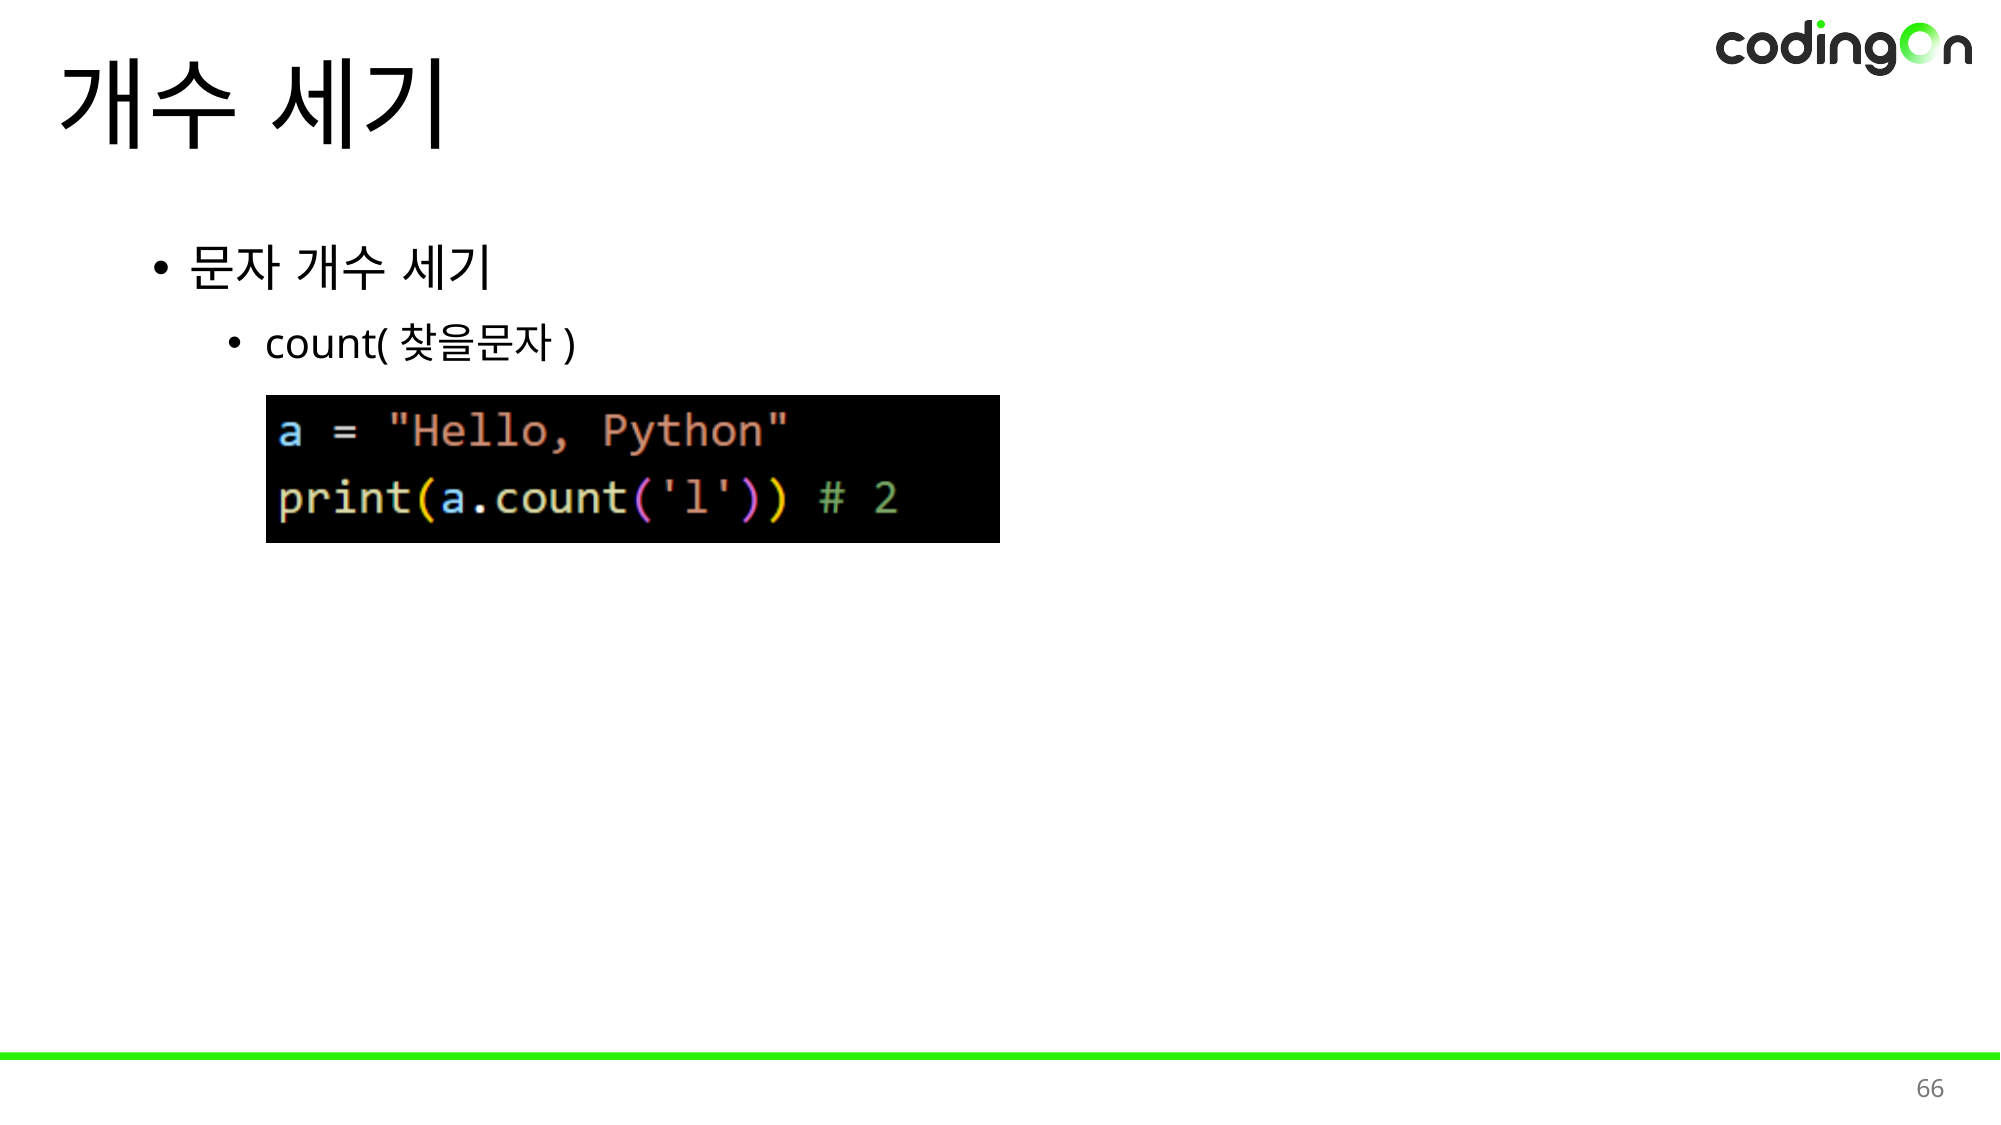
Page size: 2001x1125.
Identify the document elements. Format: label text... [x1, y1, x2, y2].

picture [1767, 20, 1972, 76]
list 문자 개수 세기 count(찾을문자) [137, 217, 1863, 1014]
slide_number 66 [1509, 1059, 1960, 1120]
title 개수 세기 [41, 0, 1767, 218]
picture [266, 395, 1000, 543]
